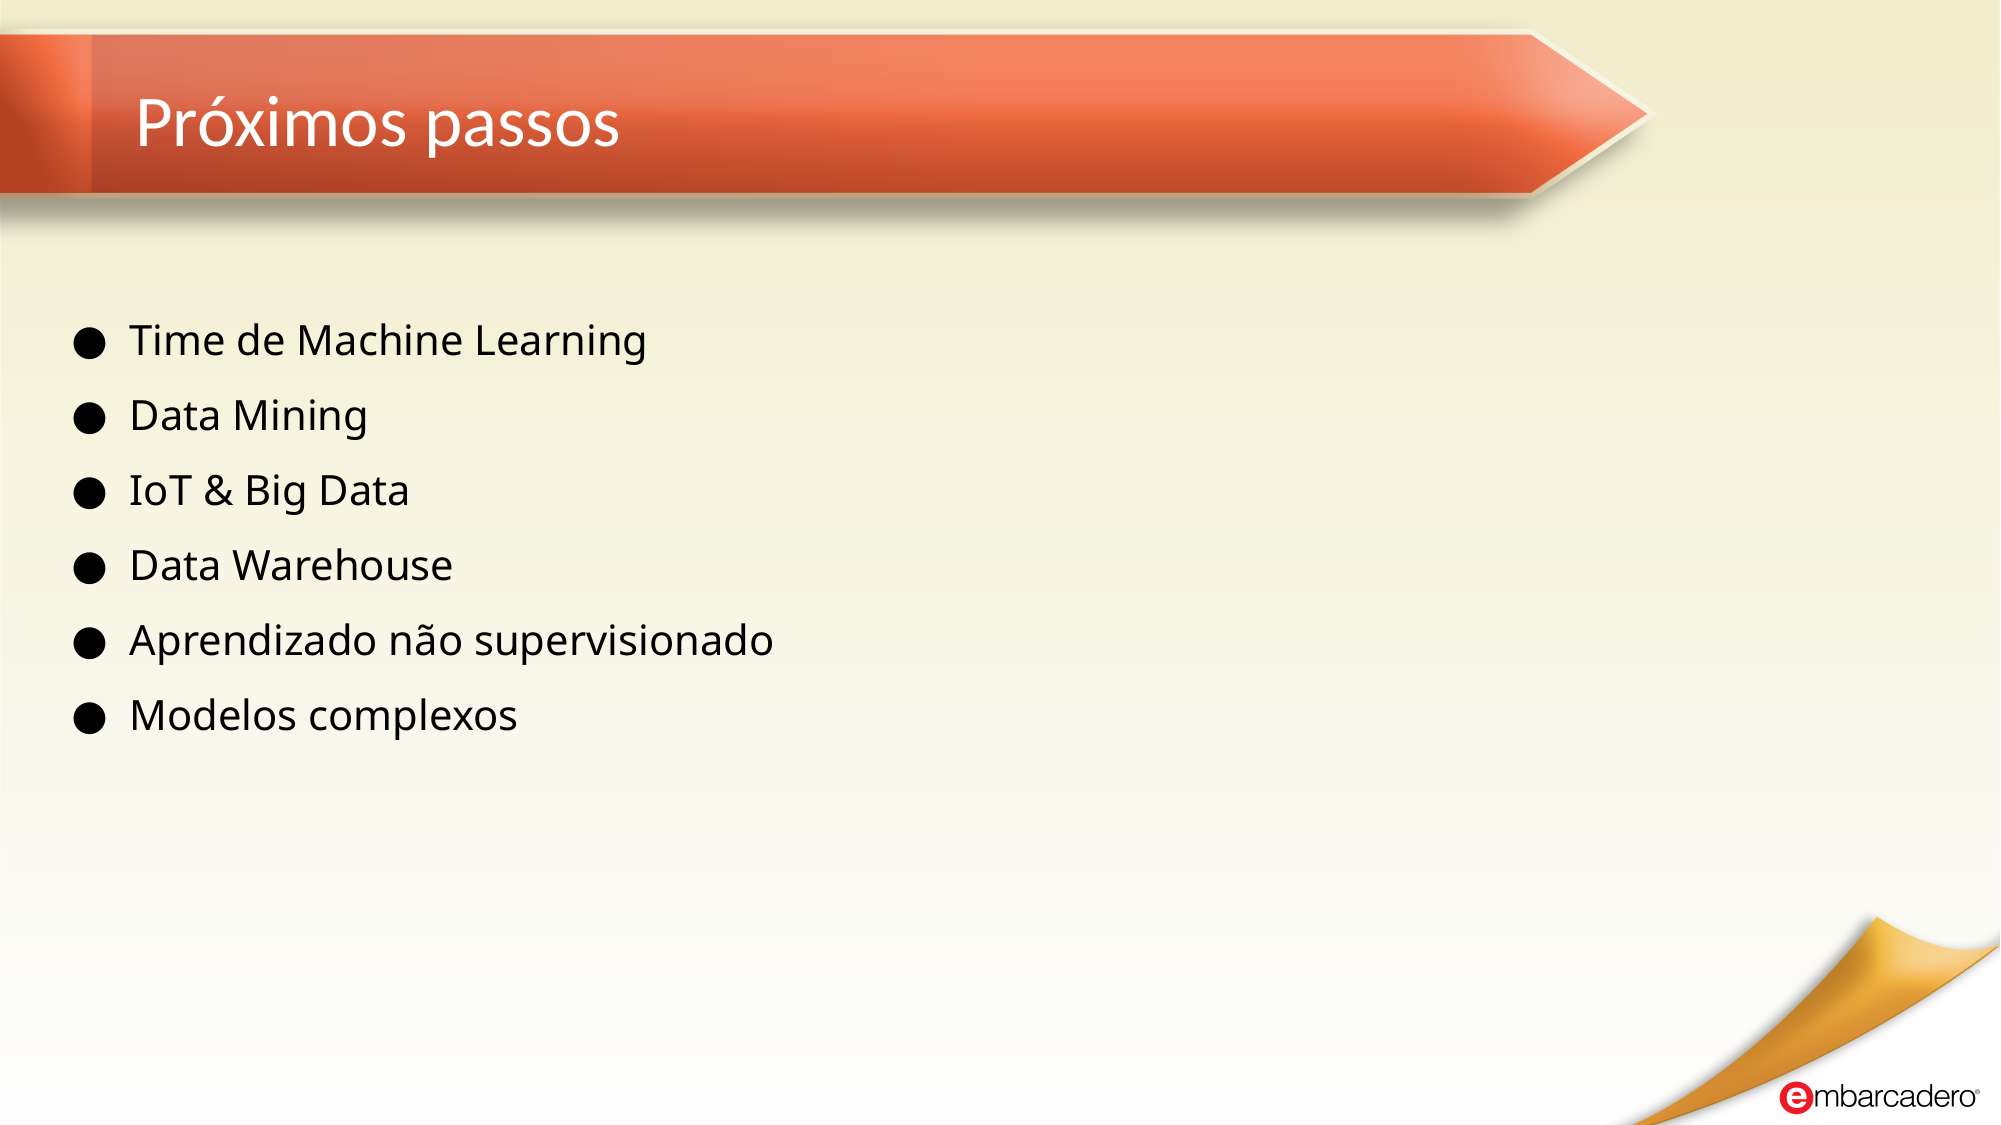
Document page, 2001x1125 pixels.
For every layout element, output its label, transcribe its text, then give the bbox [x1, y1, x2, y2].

title Próximos passos [120, 14, 1526, 233]
picture [0, 0, 2000, 1125]
list Time de Machine Learning Data Mining IoT & Big Data Data Warehouse Aprendizado não supervisionado Modelos complexos [39, 281, 1967, 995]
